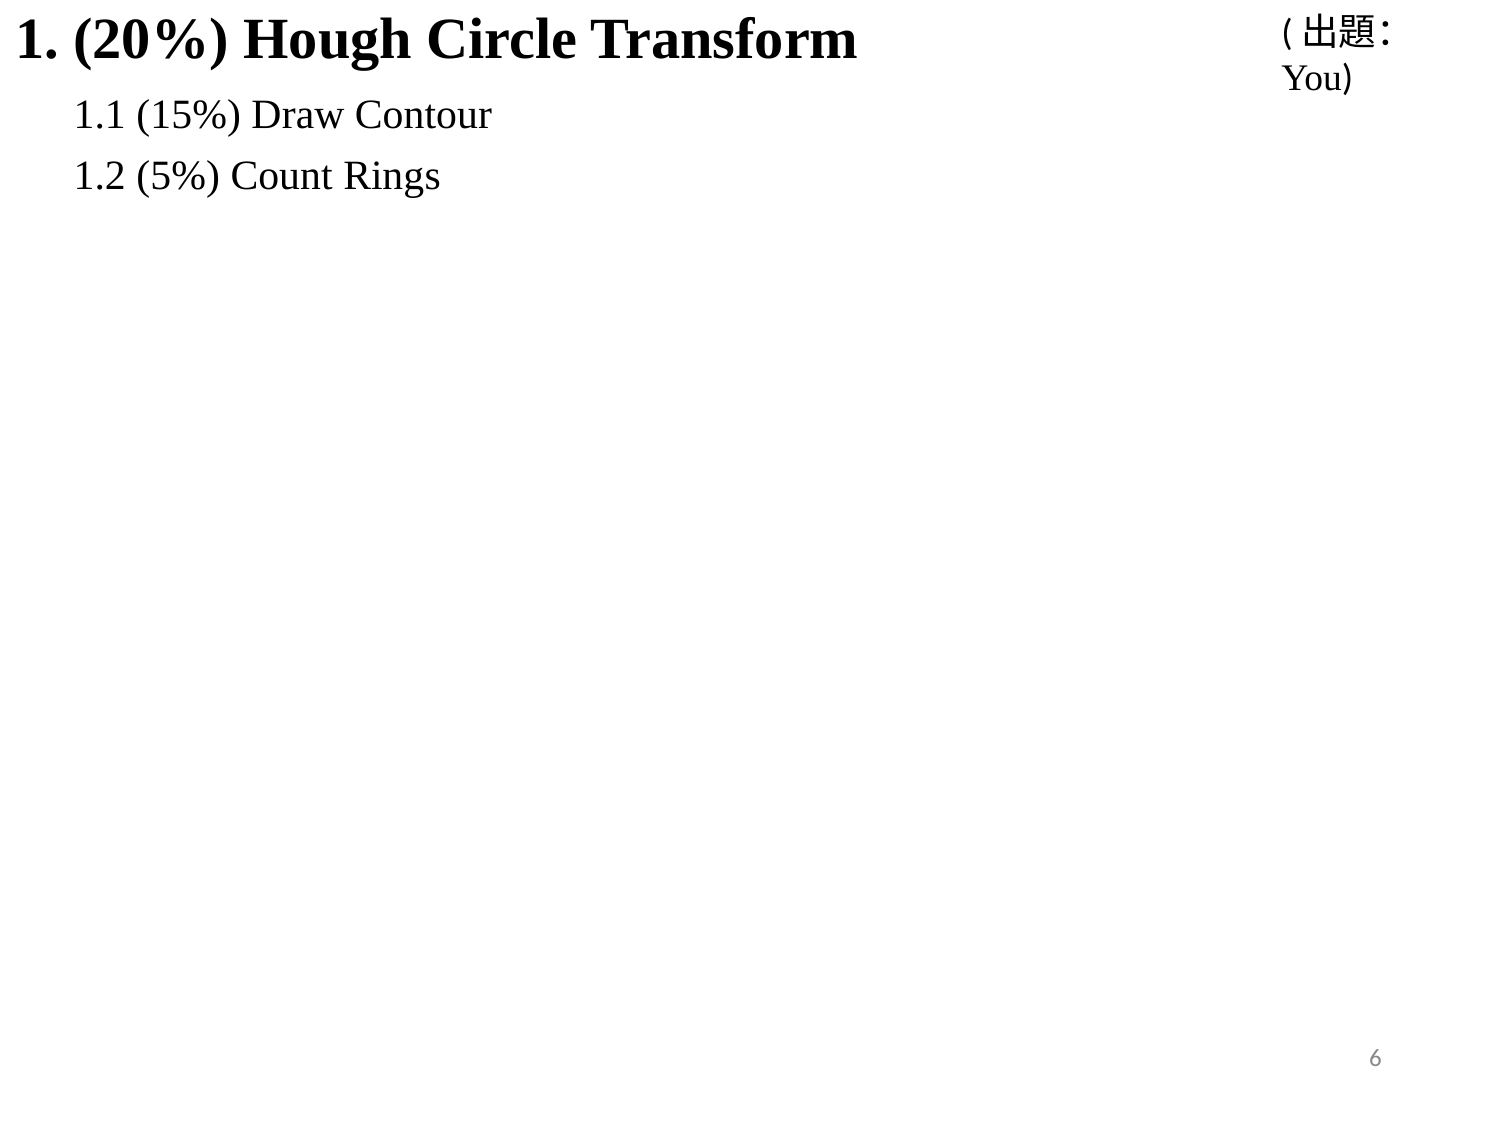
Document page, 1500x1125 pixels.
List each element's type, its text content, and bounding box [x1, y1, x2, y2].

slide_number ‹#› [1059, 1042, 1397, 1071]
title 1. (20%) Hough Circle Transform [0, 0, 1266, 80]
text_box (出題：You) [1266, 0, 1500, 105]
text_box 1.1 (15%) Draw Contour 1.2 (5%) Count Rings [0, 79, 873, 456]
